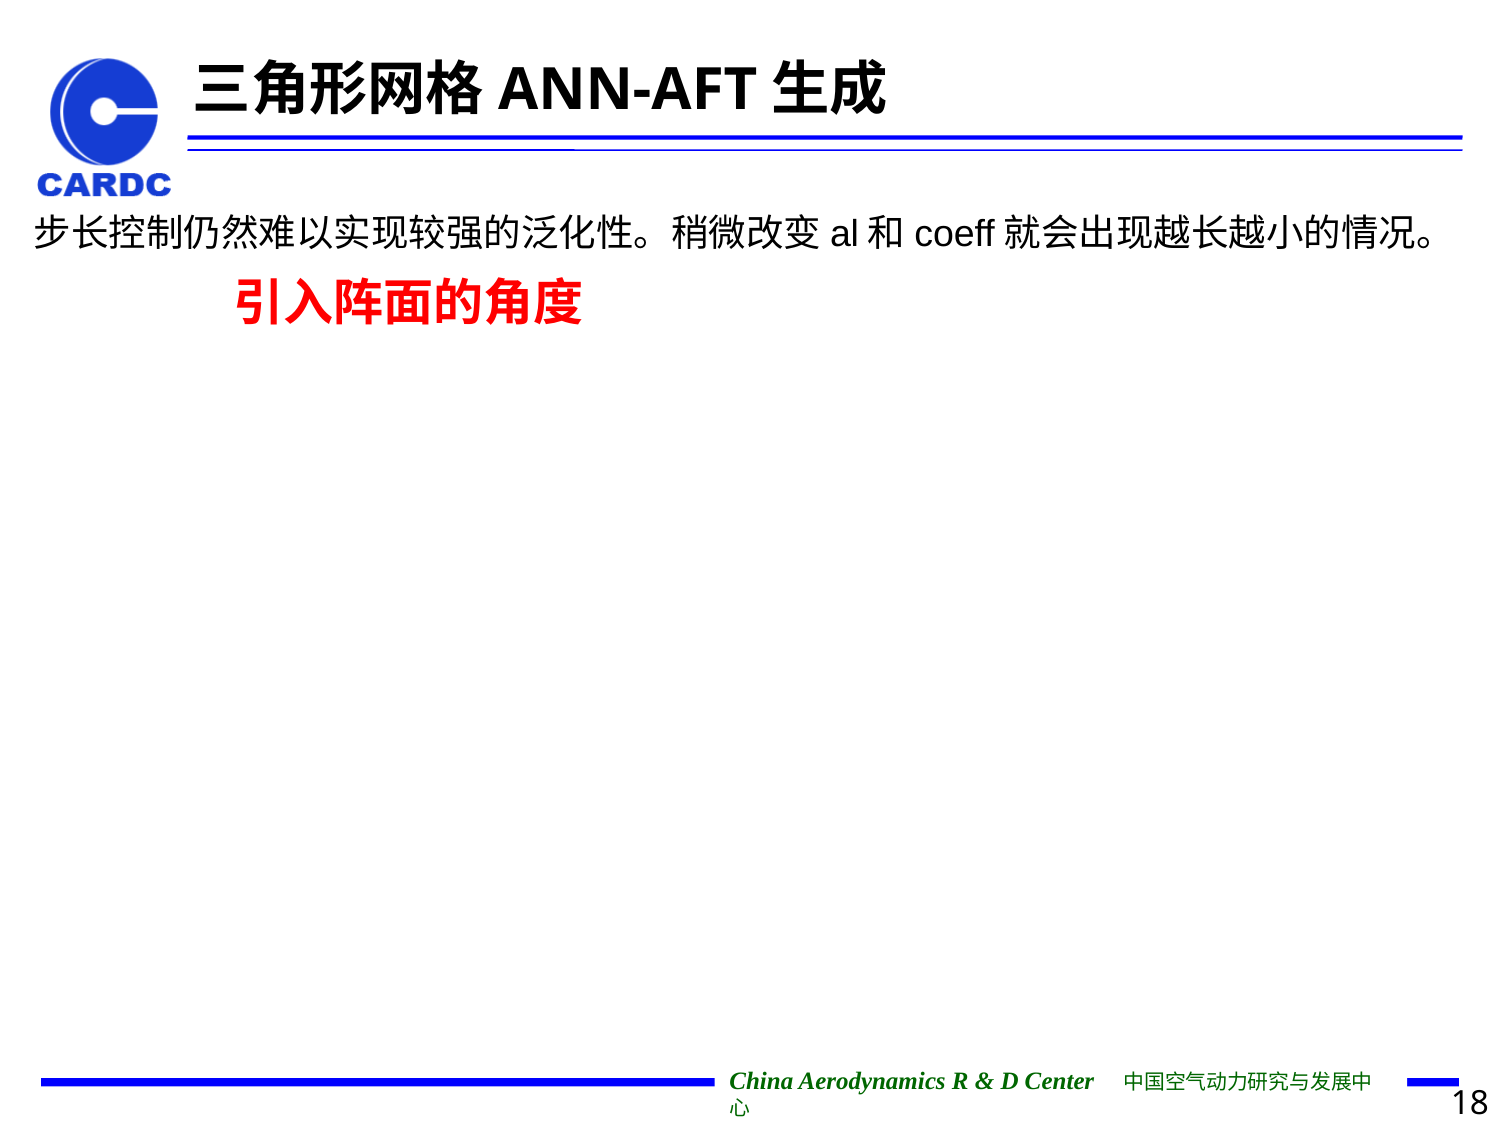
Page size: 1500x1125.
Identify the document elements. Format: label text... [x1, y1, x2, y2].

text_box 三角形网格ANN-AFT生成 [178, 43, 904, 129]
text_box 18 [1412, 1074, 1500, 1125]
text_box 引入阵面的角度 [218, 262, 598, 338]
picture [27, 54, 178, 201]
text_box 步长控制仍然难以实现较强的泛化性。稍微改变al和coeff就会出现越长越小的情况。 [18, 201, 1469, 262]
